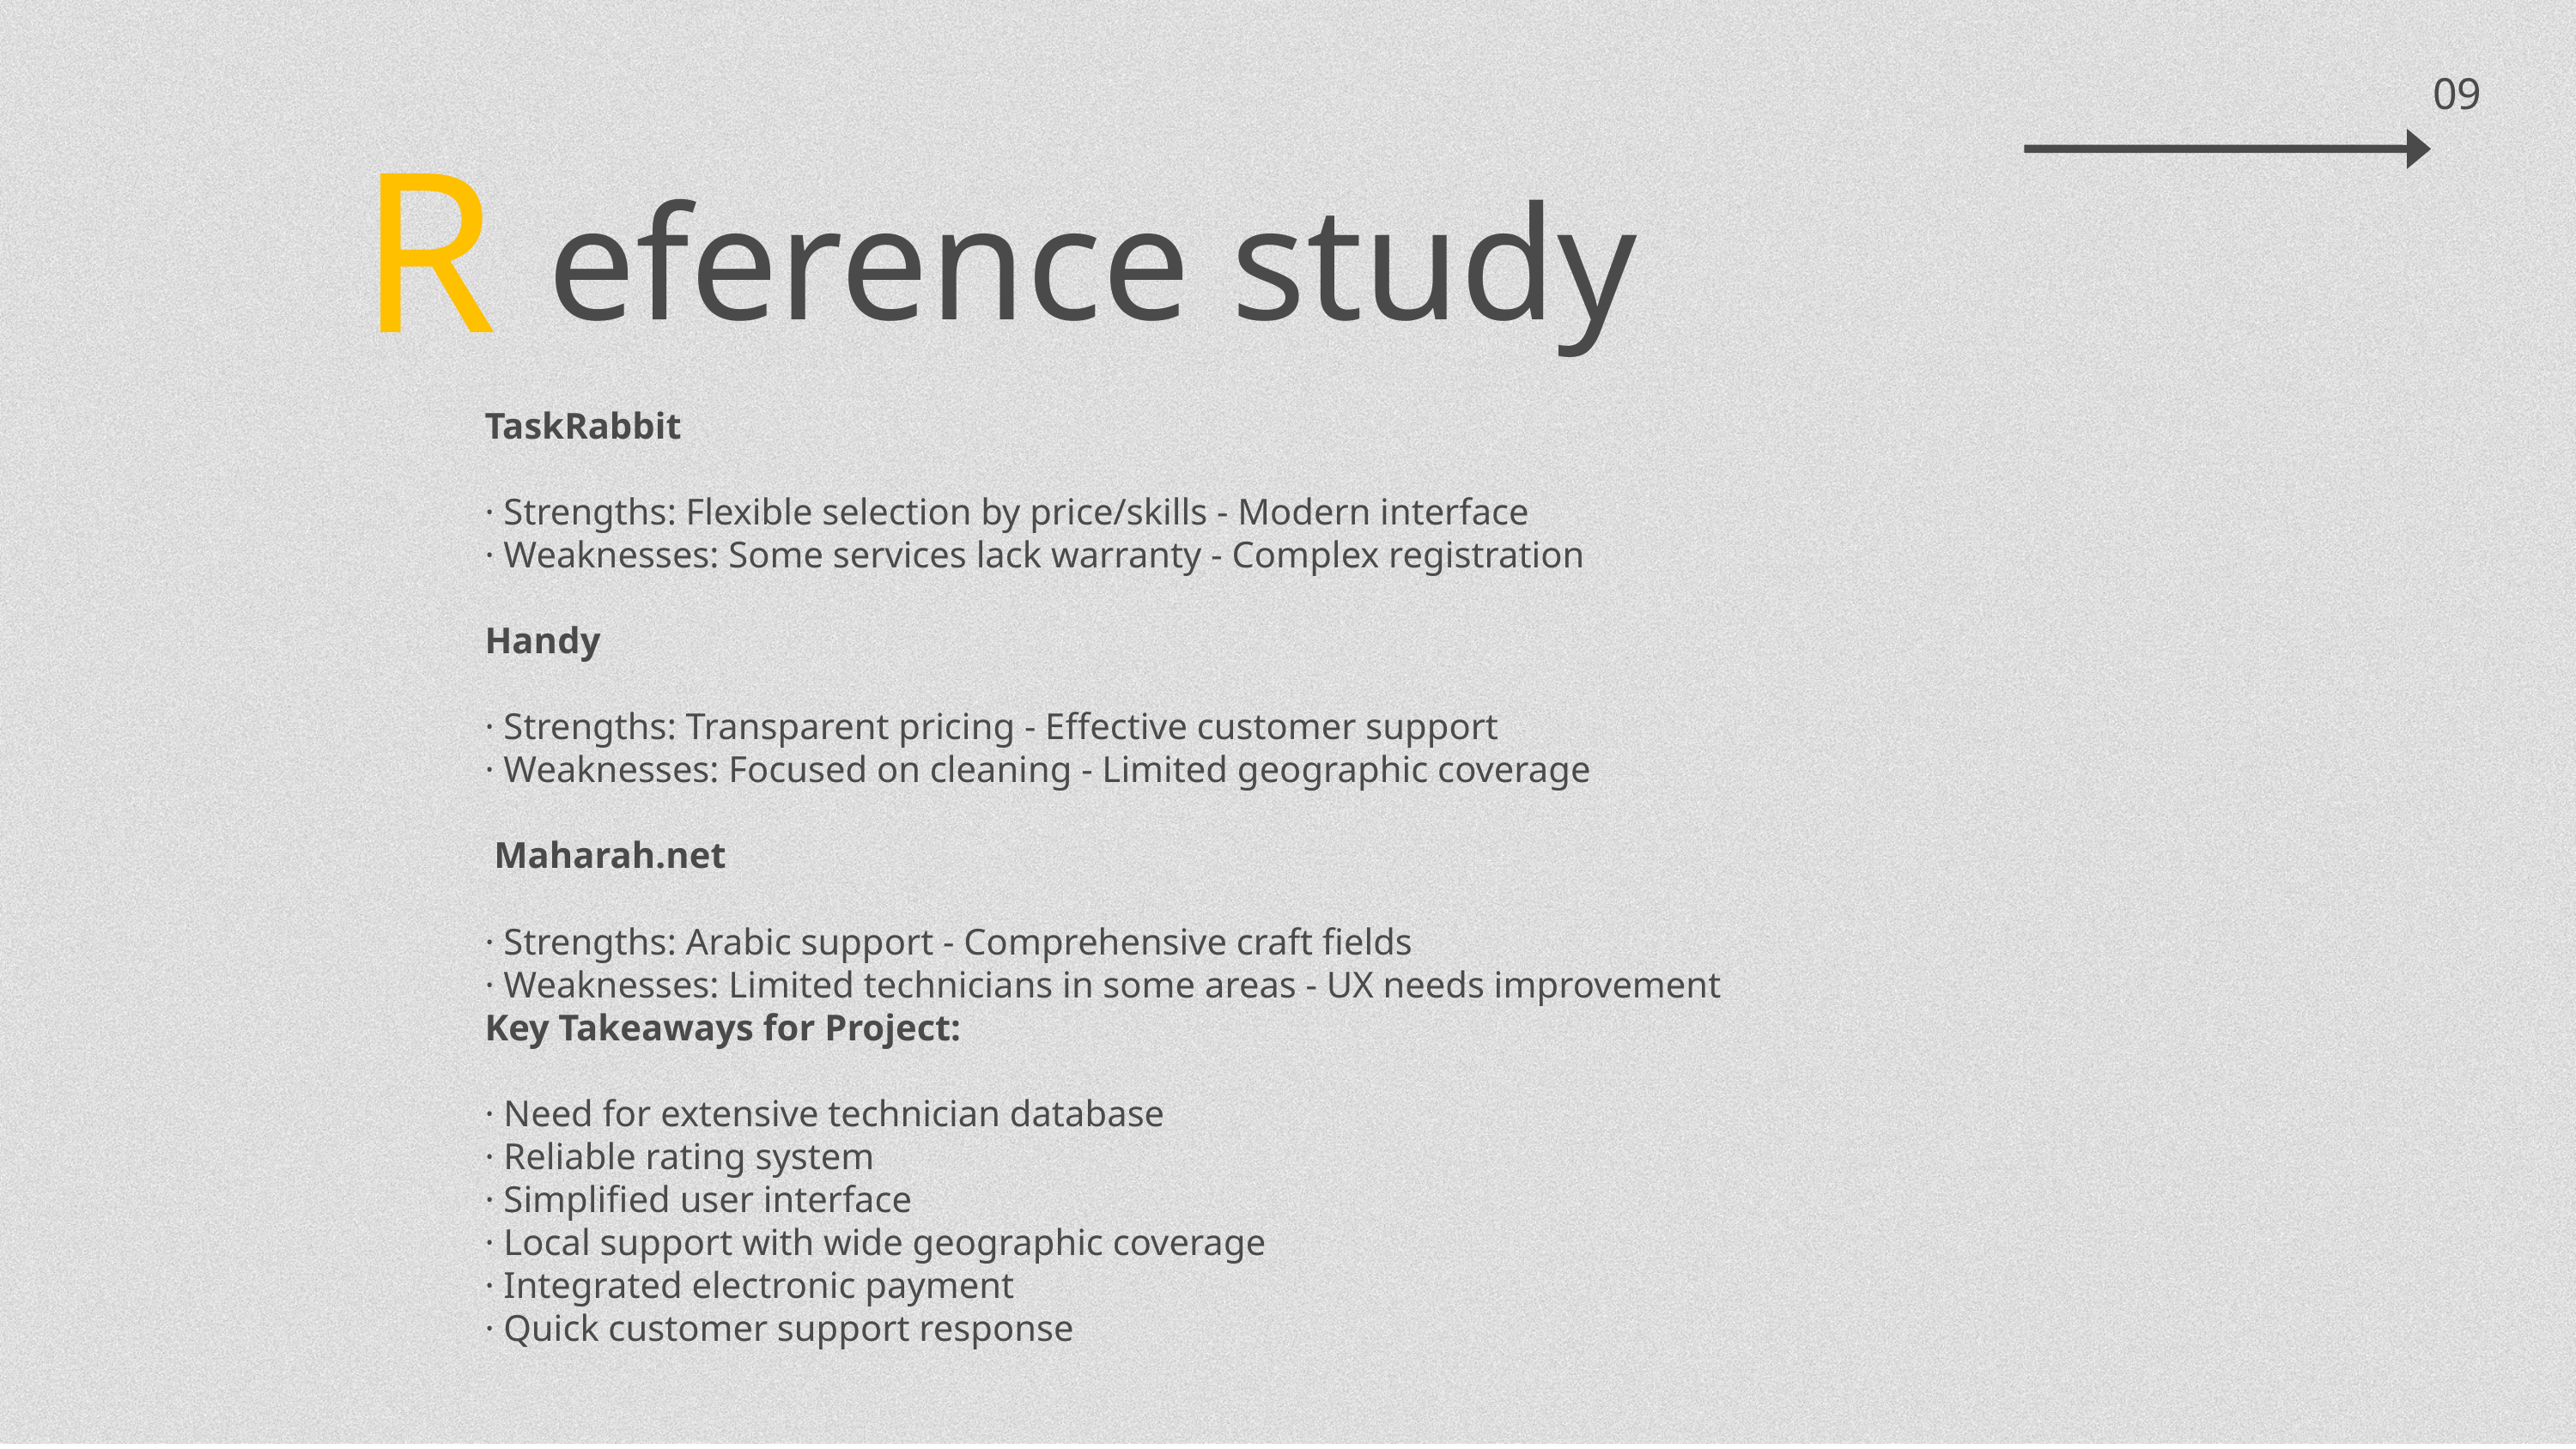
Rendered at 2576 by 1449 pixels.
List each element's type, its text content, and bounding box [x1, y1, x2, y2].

text_box [2024, 140, 2432, 158]
text_box eference study [547, 149, 1801, 351]
text_box [0, 0, 2576, 1444]
text_box 09 [2275, 82, 2482, 118]
text_box R [289, 187, 568, 378]
text_box TaskRabbit · Strengths: Flexible selection by price/skills - Modern interface · Weaknesses: Some services lack warranty - Complex registration Handy · Strengths: Transparent pricing - Effective customer support · Weaknesses: Focused on cleaning - Limited geographic coverage Maharah.net · Strengths: Arabic support - Comprehensive craft fields · Weaknesses: Limited technicians in some areas - UX needs improvement Key Takeaways for Project: · Need for extensive technician database · Reliable rating system · Simplified user interface · Local support with wide geographic coverage · Integrated electronic payment · Quick customer support response [471, 397, 2082, 1355]
